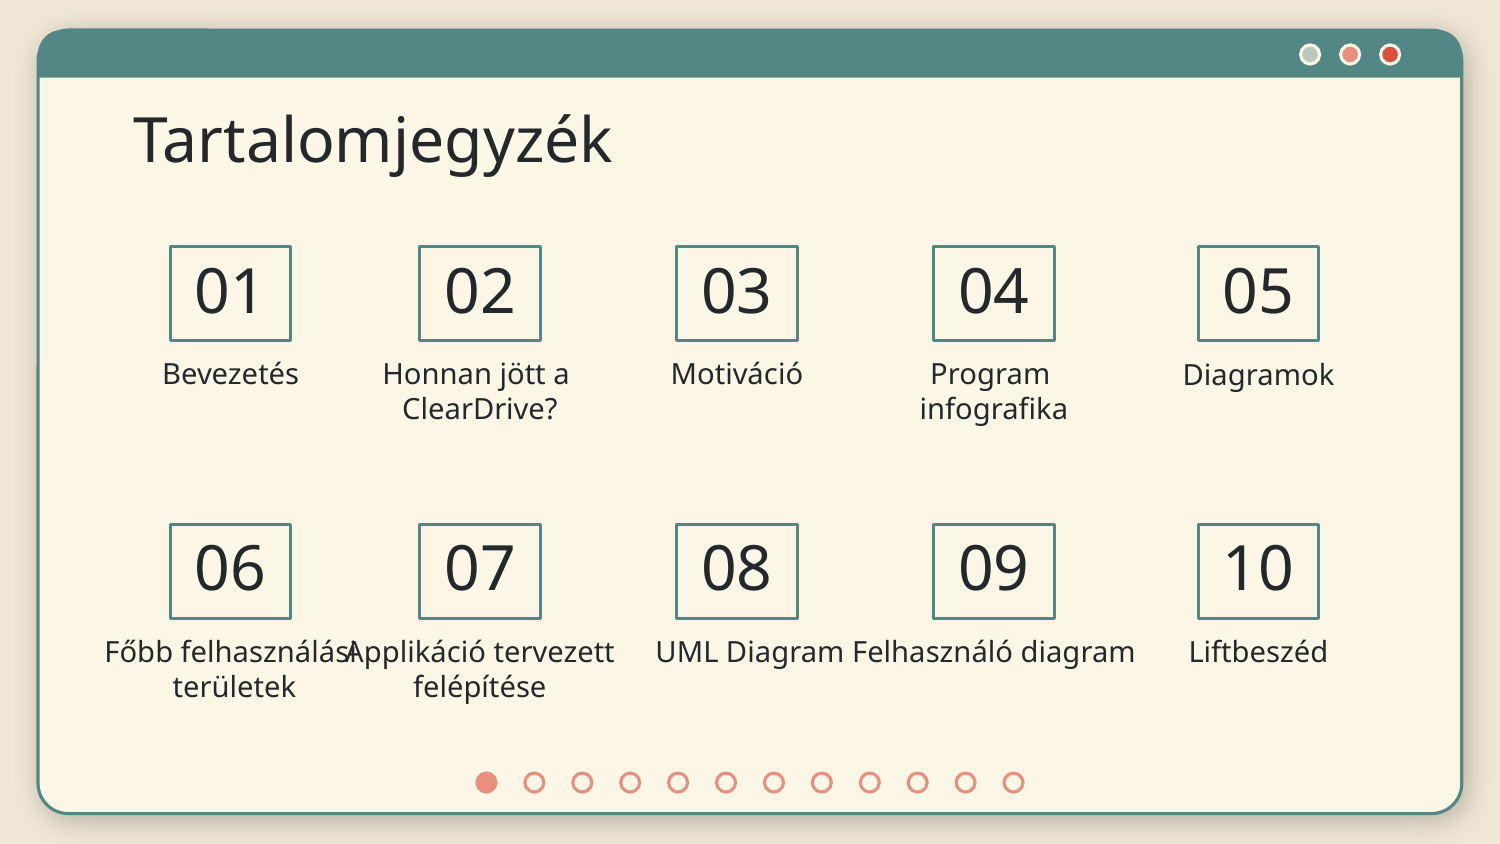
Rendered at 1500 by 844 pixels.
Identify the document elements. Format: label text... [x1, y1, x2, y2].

title Tartalomjegyzék [118, 85, 1382, 180]
subtitle Liftbeszéd [1069, 618, 1448, 702]
title 04 [932, 245, 1056, 340]
title 03 [675, 245, 799, 340]
title 08 [675, 523, 799, 618]
title 09 [932, 523, 1056, 618]
subtitle Bevezetés [41, 340, 290, 425]
title 01 [169, 245, 292, 340]
subtitle Applikáció tervezett felépítése [290, 618, 560, 702]
subtitle Felhasználó diagram [804, 618, 1069, 702]
subtitle Diagramok [1069, 341, 1448, 426]
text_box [476, 772, 1024, 793]
subtitle Program infografika [804, 340, 1184, 425]
subtitle Honnan jött a ClearDrive? [290, 340, 547, 425]
title 02 [418, 245, 542, 340]
title 10 [1197, 523, 1320, 618]
subtitle UML Diagram [560, 618, 804, 702]
subtitle Főbb felhasználási területek [41, 618, 290, 702]
title 07 [418, 523, 542, 618]
title 06 [169, 523, 292, 618]
title 05 [1197, 245, 1320, 341]
subtitle Motiváció [547, 340, 804, 425]
